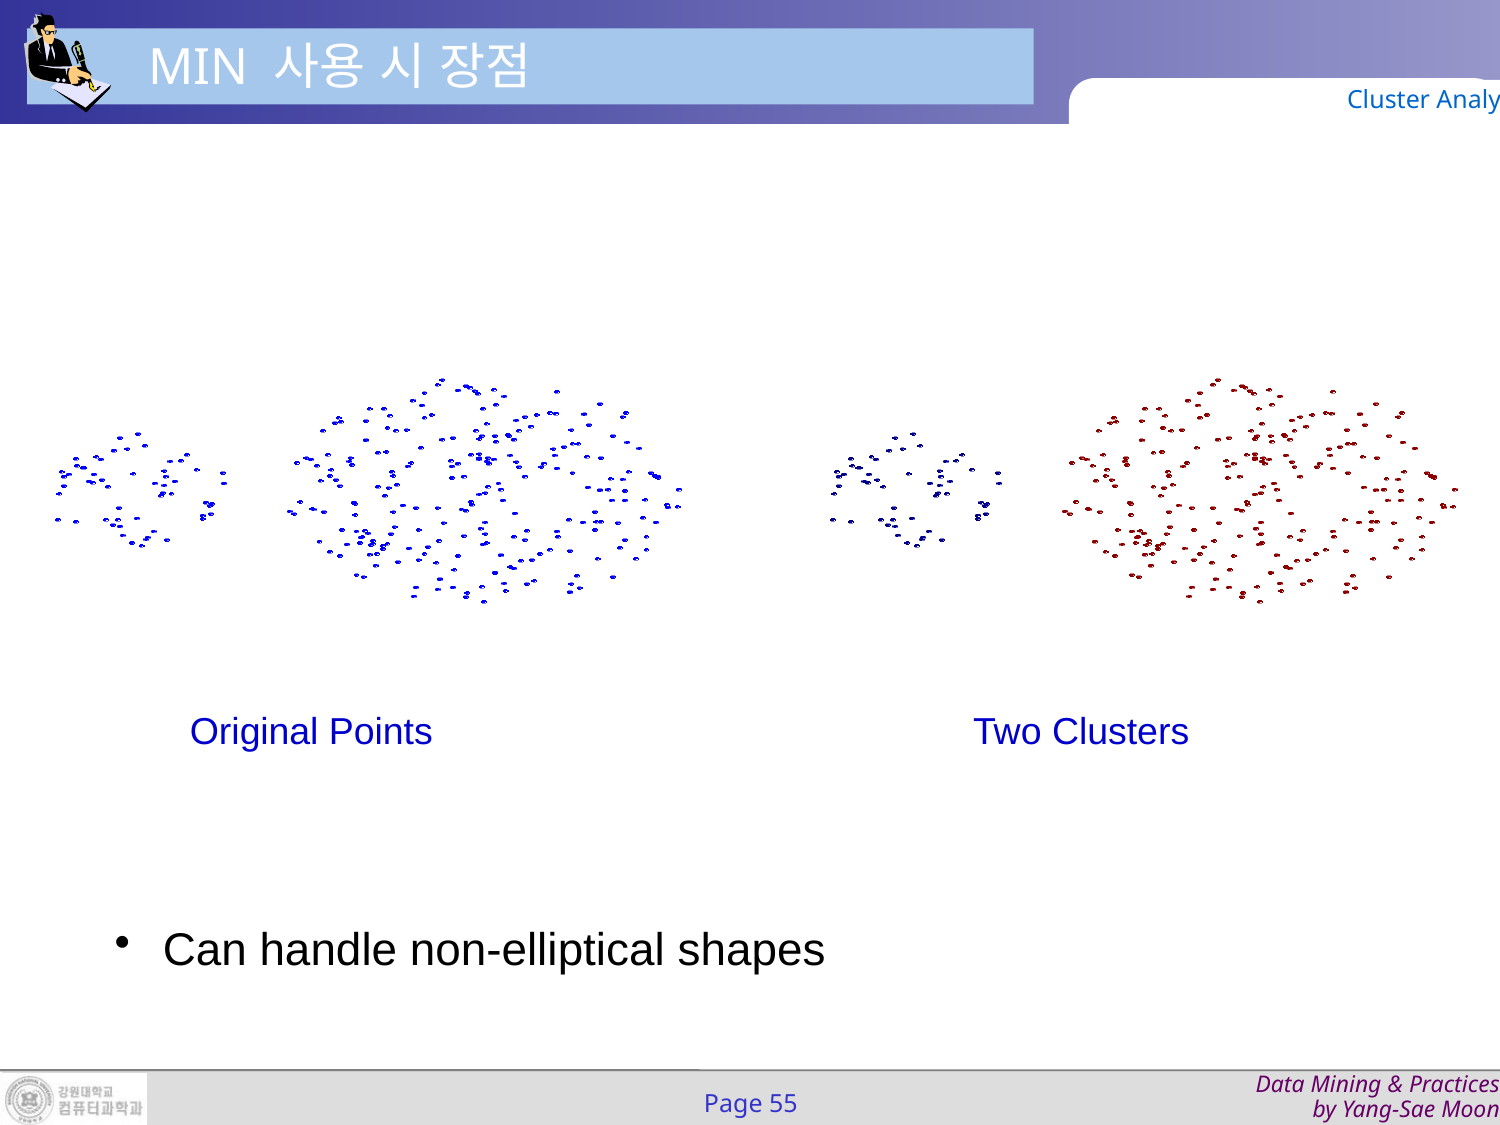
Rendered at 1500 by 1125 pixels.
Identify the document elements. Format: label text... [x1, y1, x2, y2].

slide_number Page 55 [682, 1079, 819, 1124]
text_box Cluster Analysis [1245, 78, 1500, 120]
text_box Original Points [174, 699, 650, 760]
picture [24, 324, 712, 669]
text_box Can handle non-elliptical shapes [99, 912, 1138, 983]
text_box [799, 324, 1474, 761]
text_box MIN 사용 시 장점 [133, 26, 1093, 102]
picture [2, 1073, 147, 1125]
